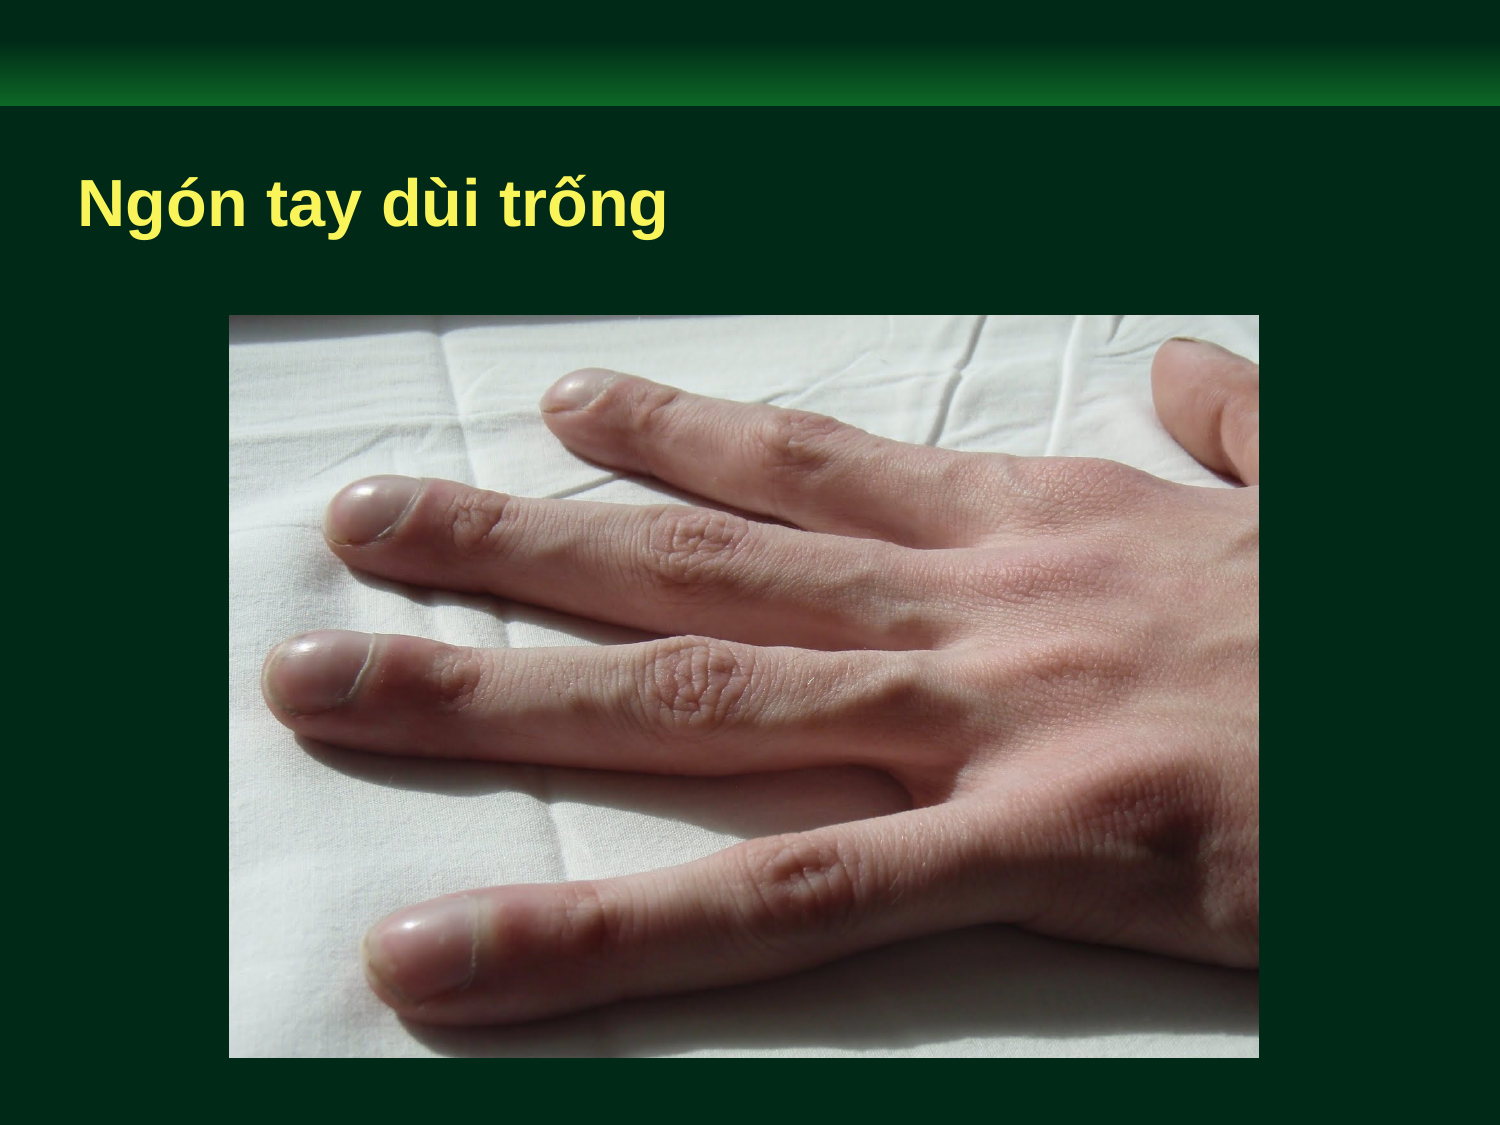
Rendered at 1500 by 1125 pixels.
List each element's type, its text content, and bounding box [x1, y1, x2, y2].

title Ngón tay dùi trống [62, 109, 1452, 291]
picture [229, 315, 1260, 1059]
